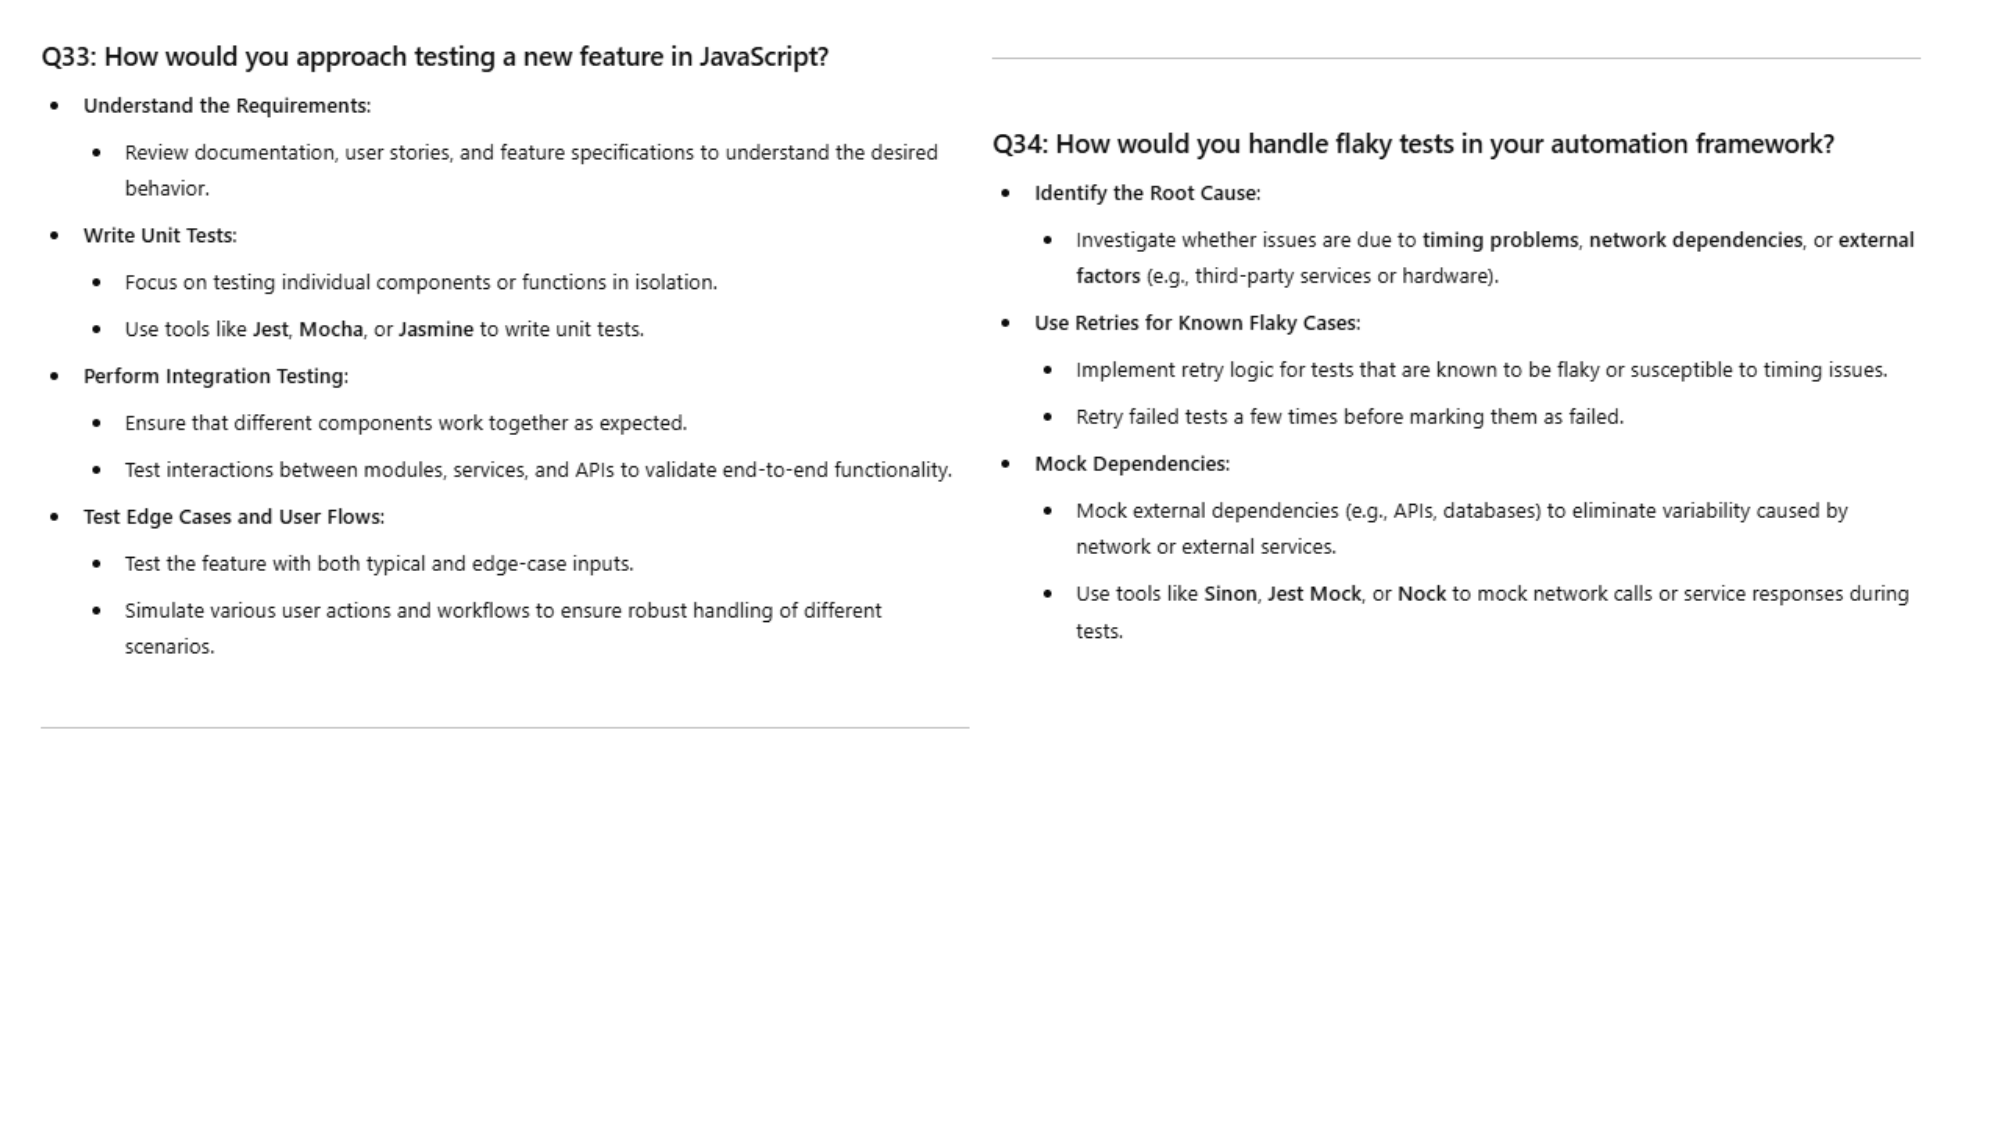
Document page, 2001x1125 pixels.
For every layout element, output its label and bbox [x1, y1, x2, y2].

picture [38, 15, 1990, 732]
